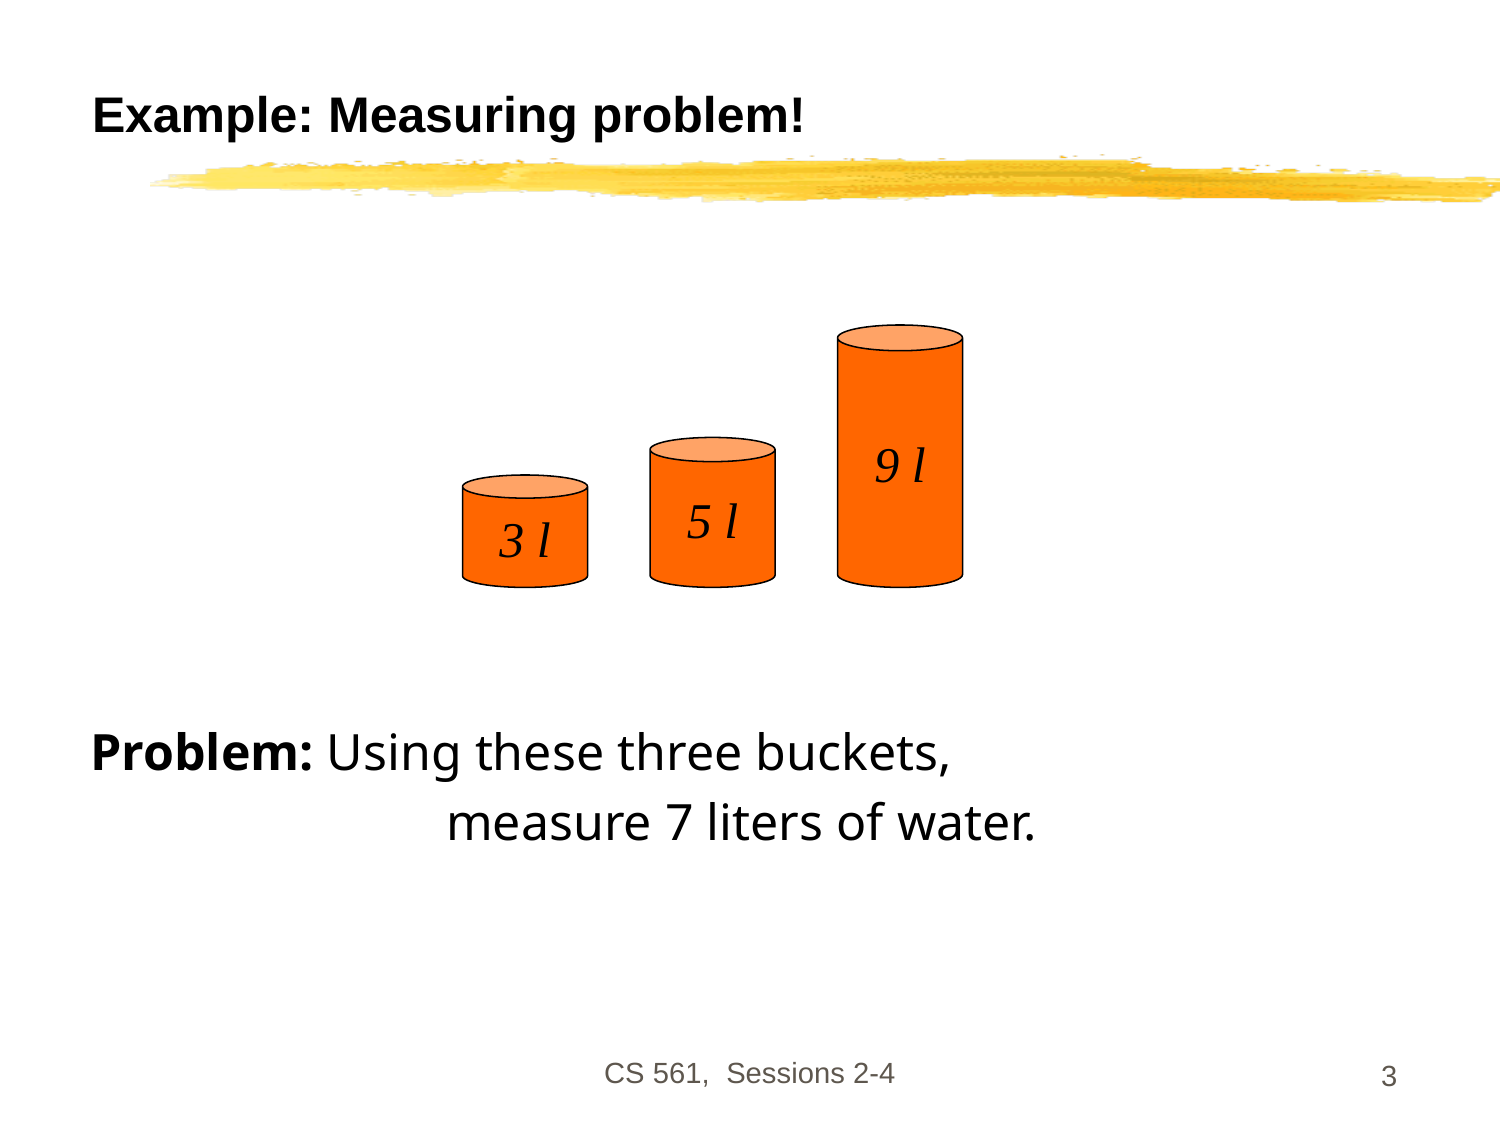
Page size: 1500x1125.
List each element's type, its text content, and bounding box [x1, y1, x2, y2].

list Problem: Using these three buckets, measure 7 liters of water. [74, 712, 1417, 826]
title Example: Measuring problem! [76, 37, 1415, 151]
picture [150, 149, 1500, 213]
slide_number 3 [1099, 1024, 1413, 1101]
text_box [462, 324, 963, 588]
footer CS 561, Sessions 2-4 [512, 1021, 988, 1098]
